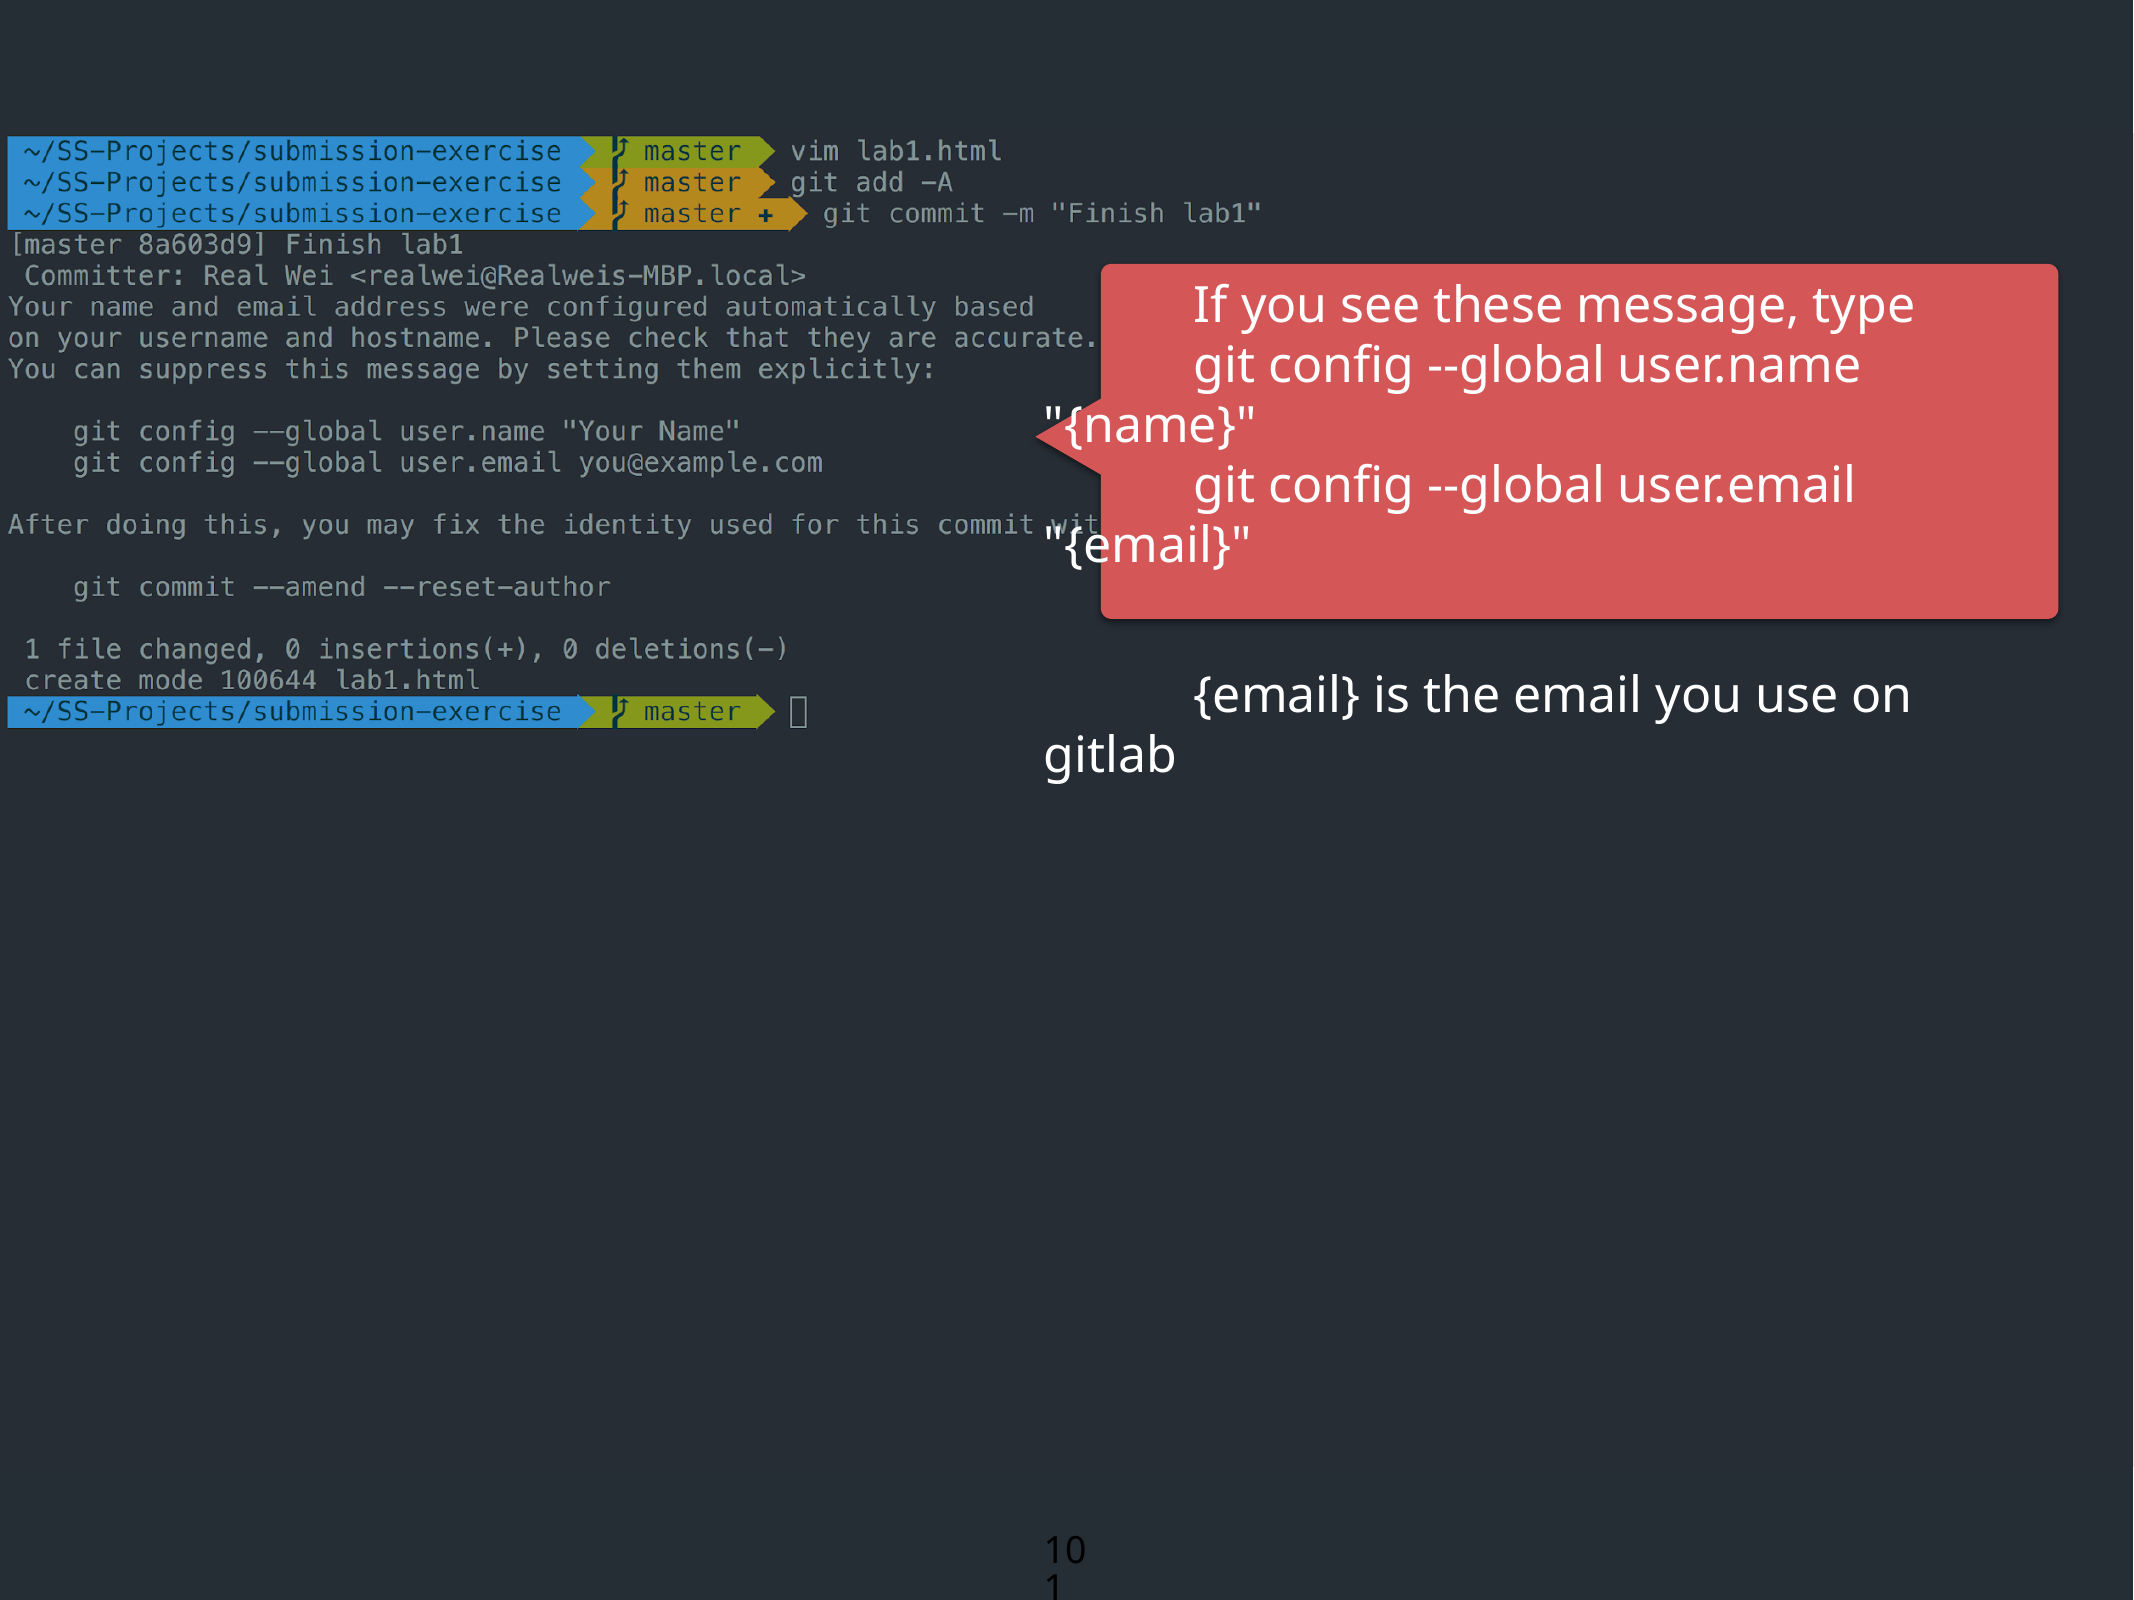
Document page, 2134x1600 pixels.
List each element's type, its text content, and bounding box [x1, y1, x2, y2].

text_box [1035, 263, 2059, 620]
slide_number 101 [1035, 1517, 1096, 1600]
picture [0, 133, 2134, 1467]
